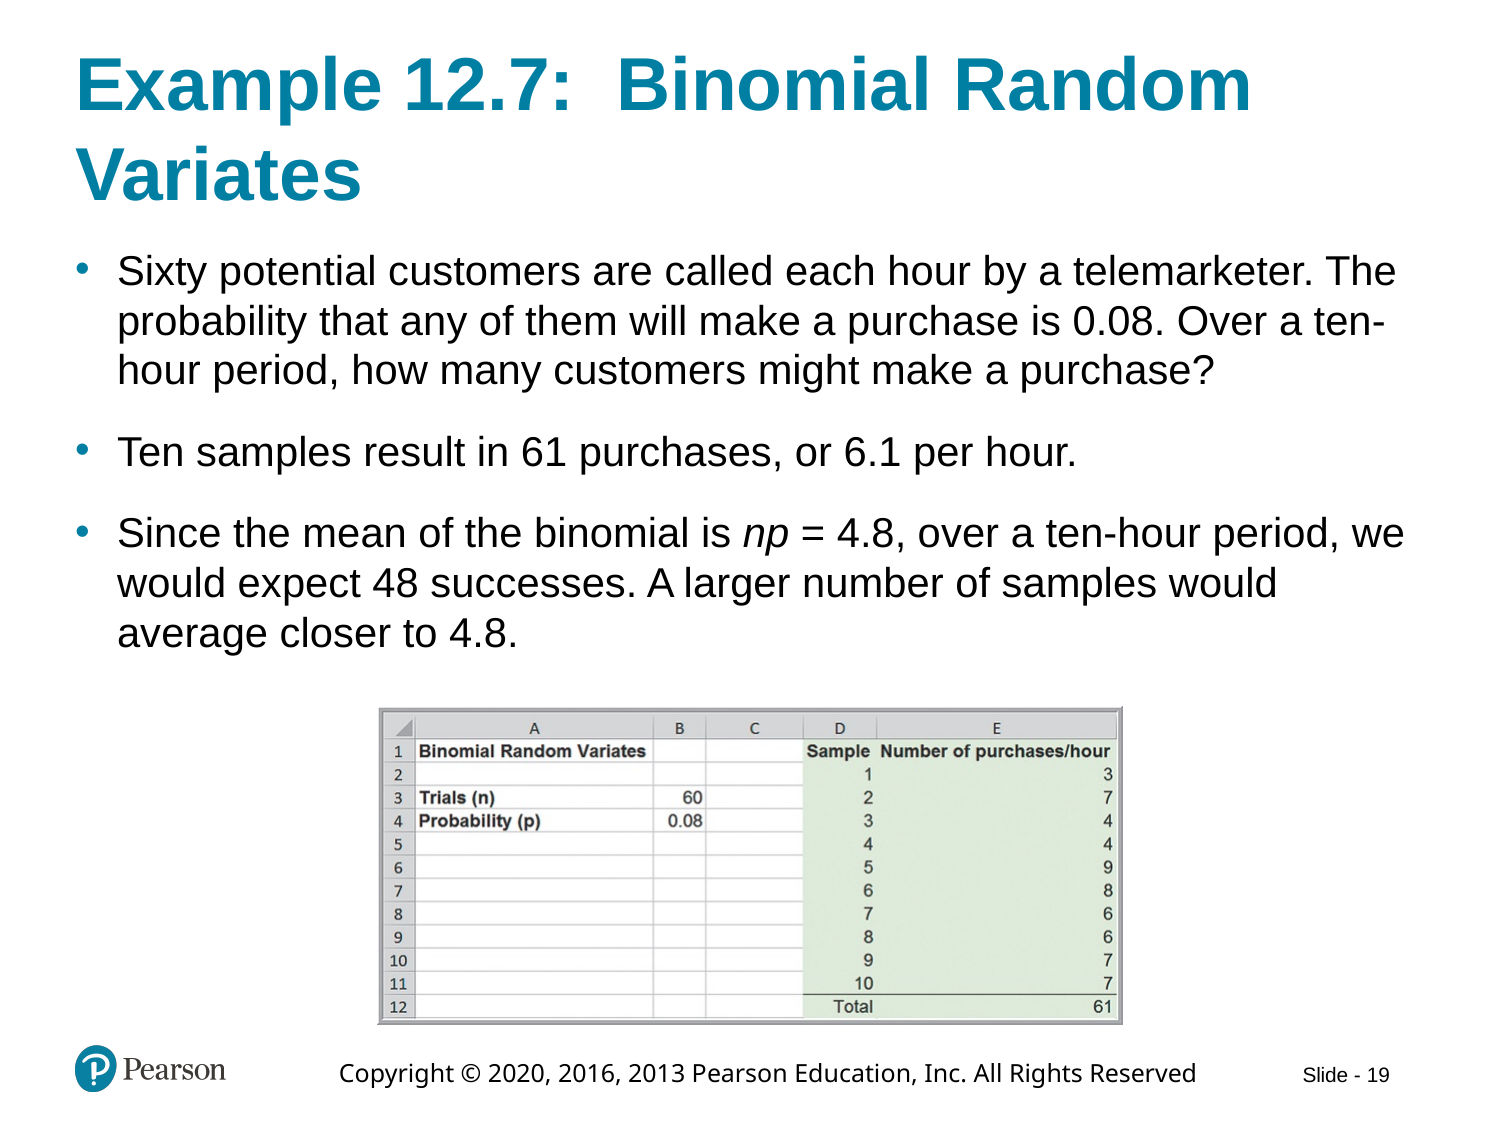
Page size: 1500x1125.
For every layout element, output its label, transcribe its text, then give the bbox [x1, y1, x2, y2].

list Sixty potential customers are called each hour by a telemarketer. The probability that any of them will make a purchase is 0.08. Over a ten-hour period, how many customers might make a purchase? Ten samples result in 61 purchases, or 6.1 per hour. Since the mean of the binomial is np = 4.8, over a ten-hour period, we would expect 48 successes. A larger number of samples would average closer to 4.8. [75, 243, 1415, 697]
picture [75, 1078, 86, 1092]
picture [83, 1054, 109, 1079]
picture [377, 706, 1123, 1025]
title Example 12.7: Binomial Random Variates [75, 35, 1425, 216]
picture [75, 1045, 90, 1061]
picture [101, 1045, 226, 1092]
